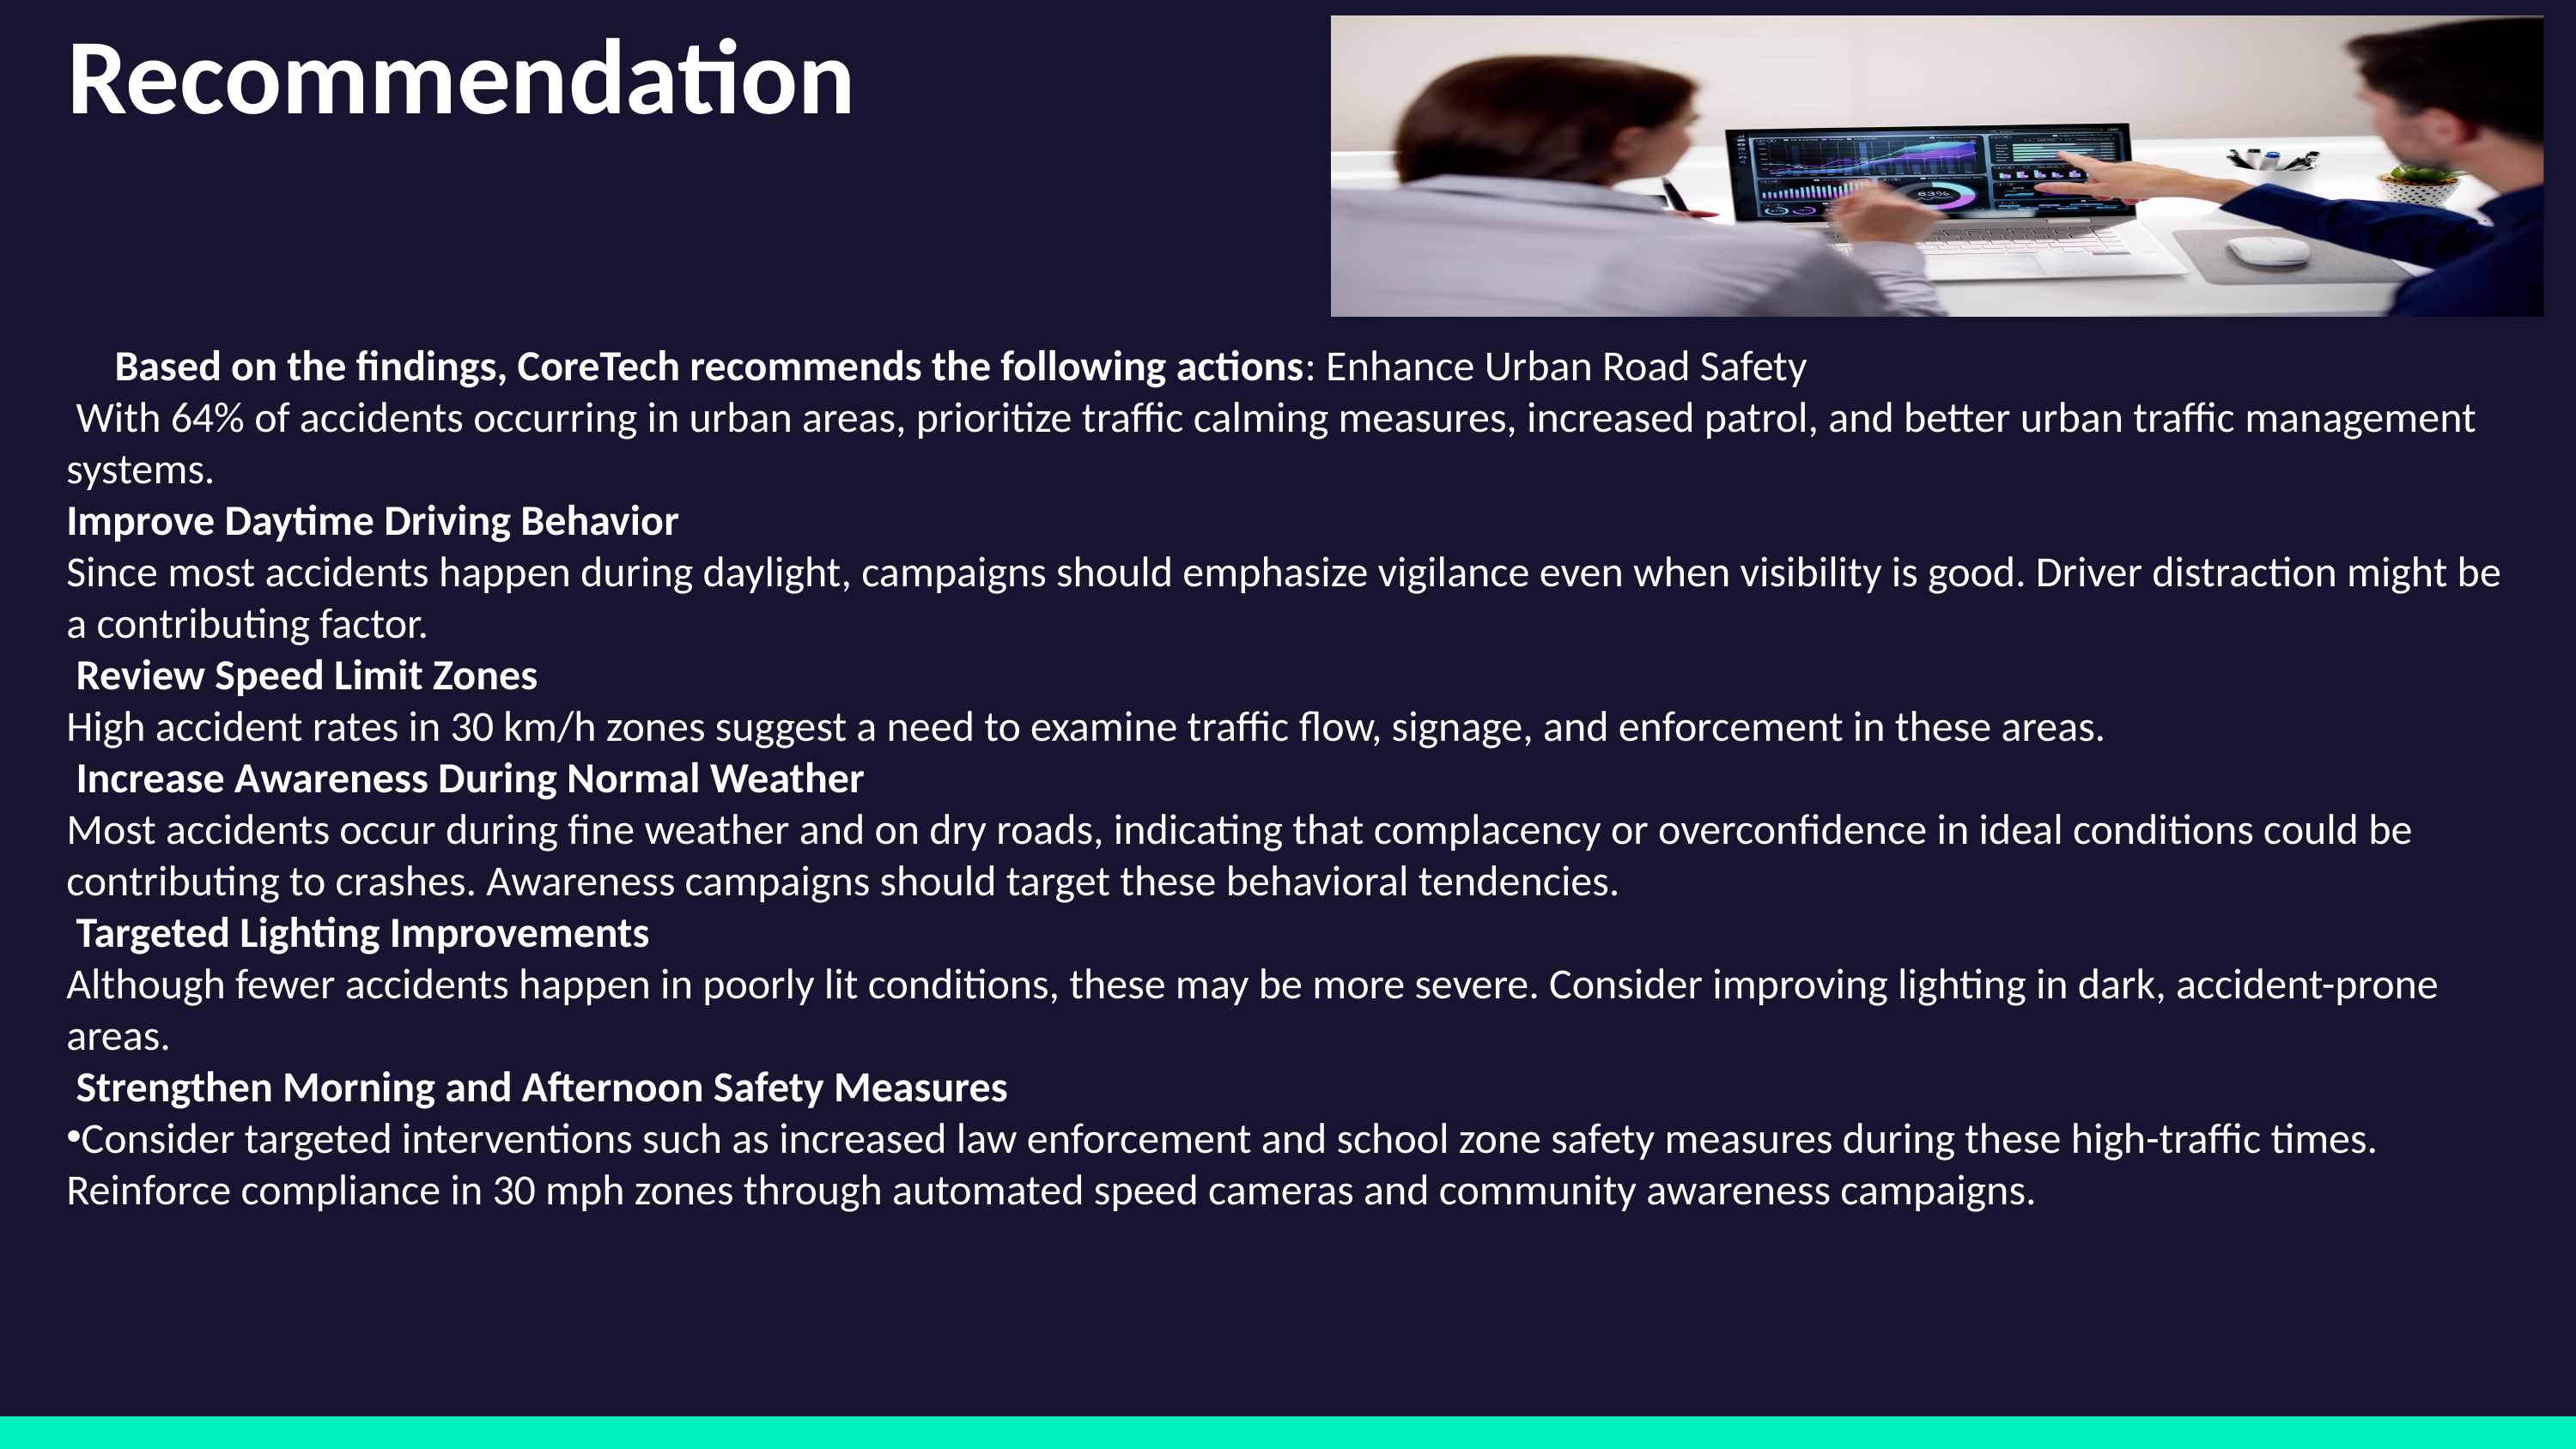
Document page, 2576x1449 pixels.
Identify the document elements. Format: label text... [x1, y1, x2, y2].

text_box Recommendation [54, 0, 903, 142]
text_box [1330, 15, 2544, 318]
text_box Based on the findings, CoreTech recommends the following actions: Enhance Urban Road Safety With 64% of accidents occurring in urban areas, prioritize traffic calming measures, increased patrol, and better urban traffic management systems. Improve Daytime Driving Behavior Since most accidents happen during daylight, campaigns should emphasize vigilance even when visibility is good. Driver distraction might be a contributing factor. Review Speed Limit Zones High accident rates in 30 km/h zones suggest a need to examine traffic flow, signage, and enforcement in these areas. Increase Awareness During Normal Weather Most accidents occur during fine weather and on dry roads, indicating that complacency or overconfidence in ideal conditions could be contributing to crashes. Awareness campaigns should target these behavioral tendencies. Targeted Lighting Improvements Although fewer accidents happen in poorly lit conditions, these may be more severe. Consider improving lighting in dark, accident-prone areas. Strengthen Morning and Afternoon Safety Measures Consider targeted interventions such as increased law enforcement and school zone safety measures during these high-traffic times. Reinforce compliance in 30 mph zones through automated speed cameras and community awareness campaigns. [53, 331, 2544, 1220]
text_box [0, 1416, 2576, 1449]
